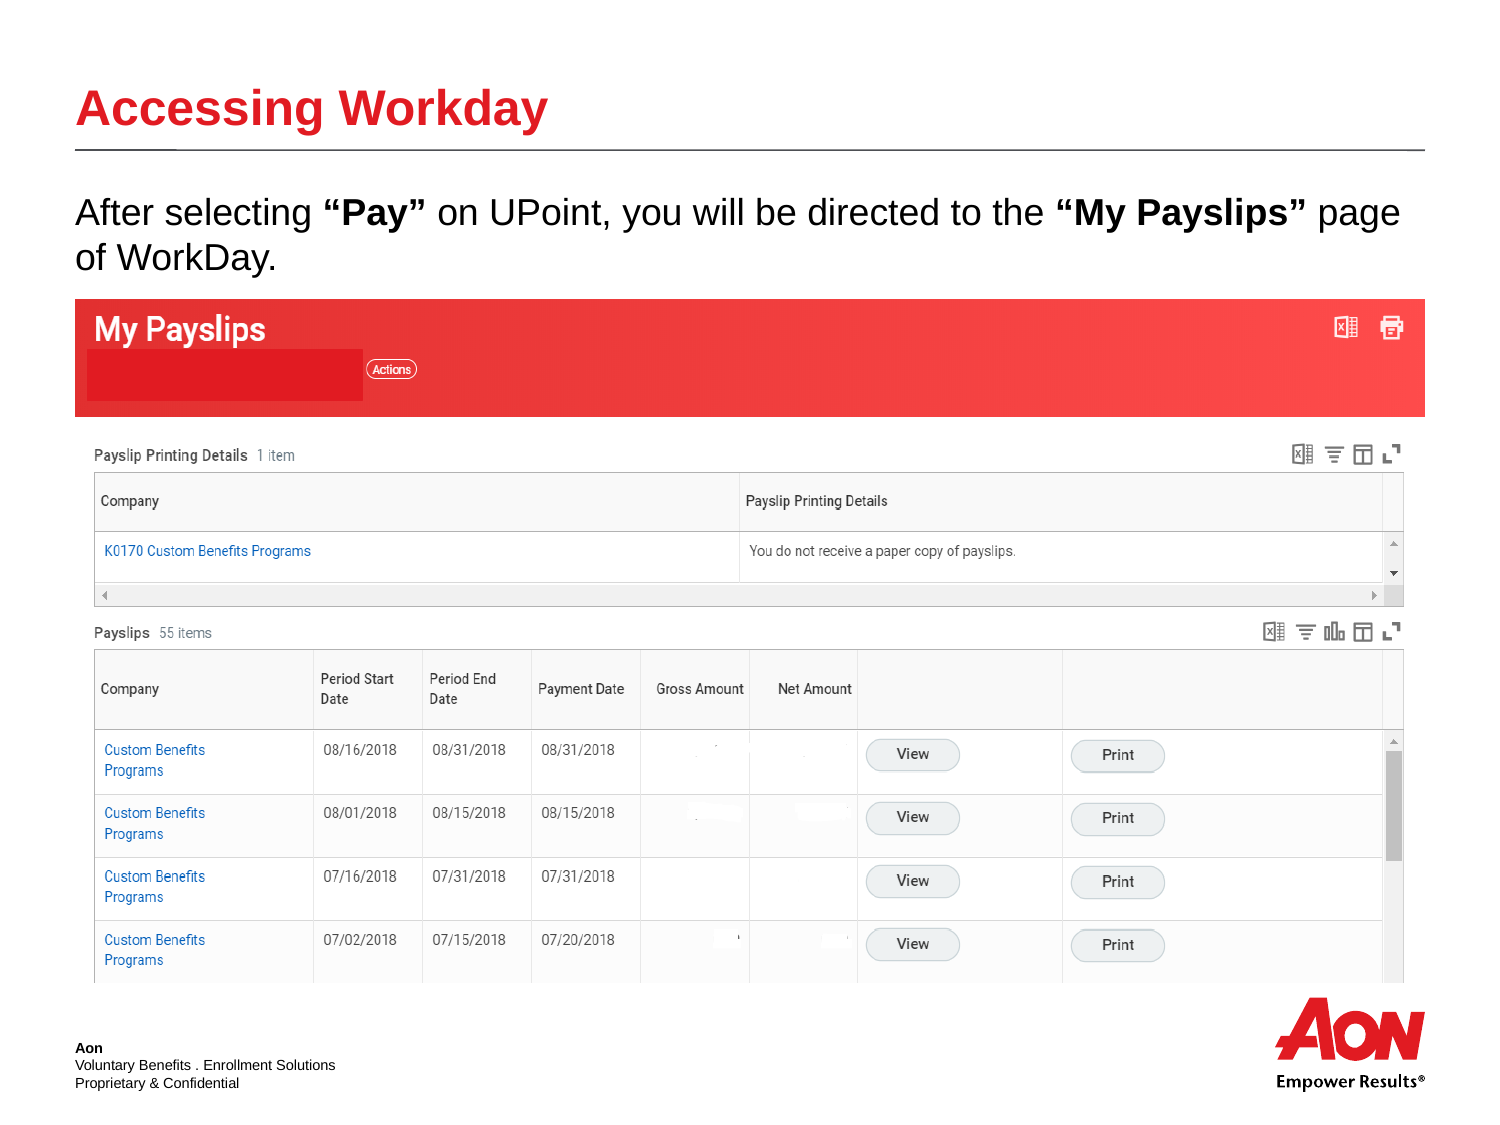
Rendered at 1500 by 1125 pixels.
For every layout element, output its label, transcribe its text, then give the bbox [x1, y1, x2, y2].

picture [74, 299, 1426, 983]
title Accessing Workday [74, 49, 1426, 136]
list After selecting “Pay” on UPoint, you will be directed to the “My Payslips” page of WorkDay. [74, 187, 1426, 299]
list After selecting “Pay” on UPoint, you will be directed to the “My Payslips” page of WorkDay. [74, 989, 1426, 1001]
